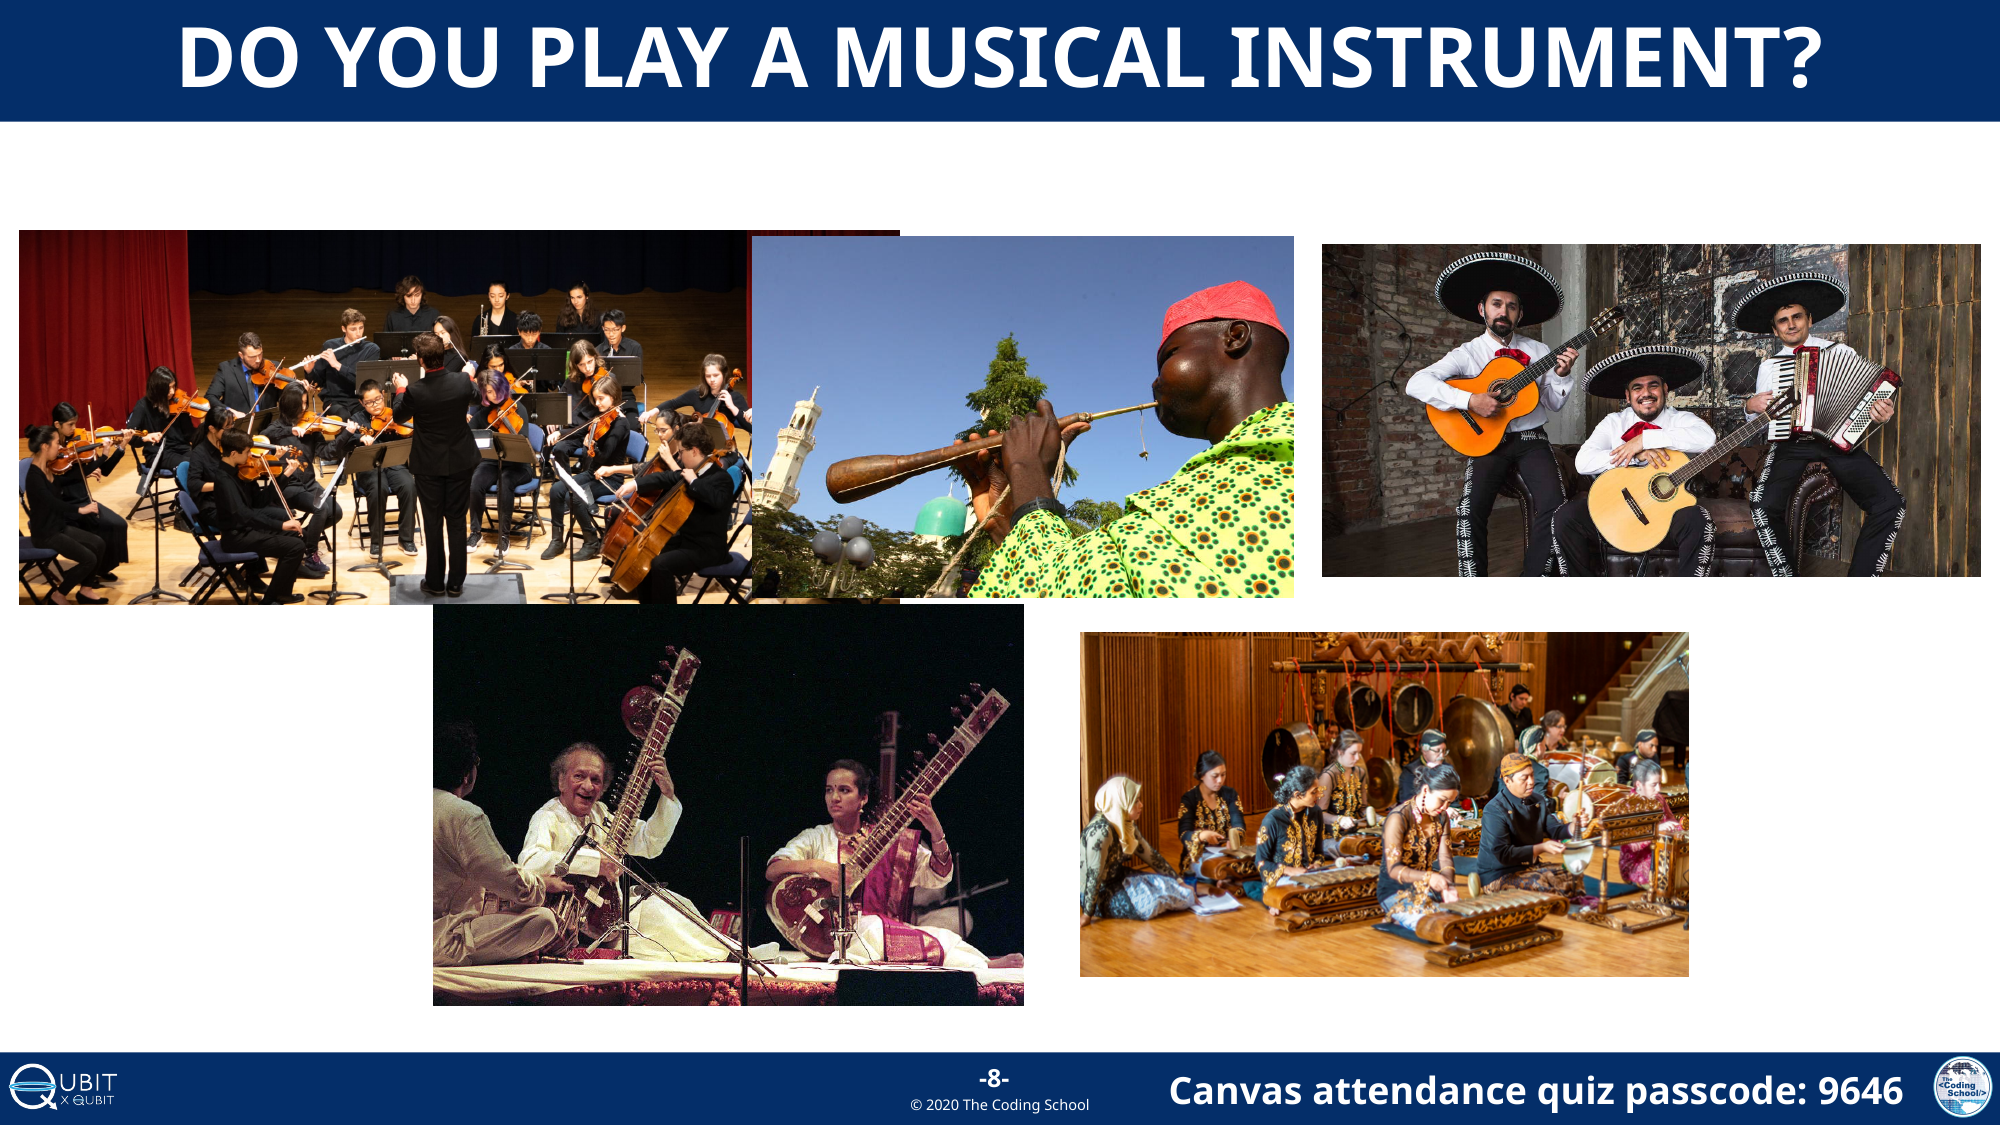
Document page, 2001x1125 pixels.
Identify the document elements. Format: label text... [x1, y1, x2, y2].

picture [1931, 1052, 1995, 1122]
picture [6, 1055, 118, 1125]
picture [1322, 244, 1981, 577]
picture [19, 230, 1294, 1006]
picture [1080, 632, 1689, 977]
slide_number -8- [945, 1050, 1044, 1110]
title Do you play a musical instrument? [0, 0, 2000, 122]
